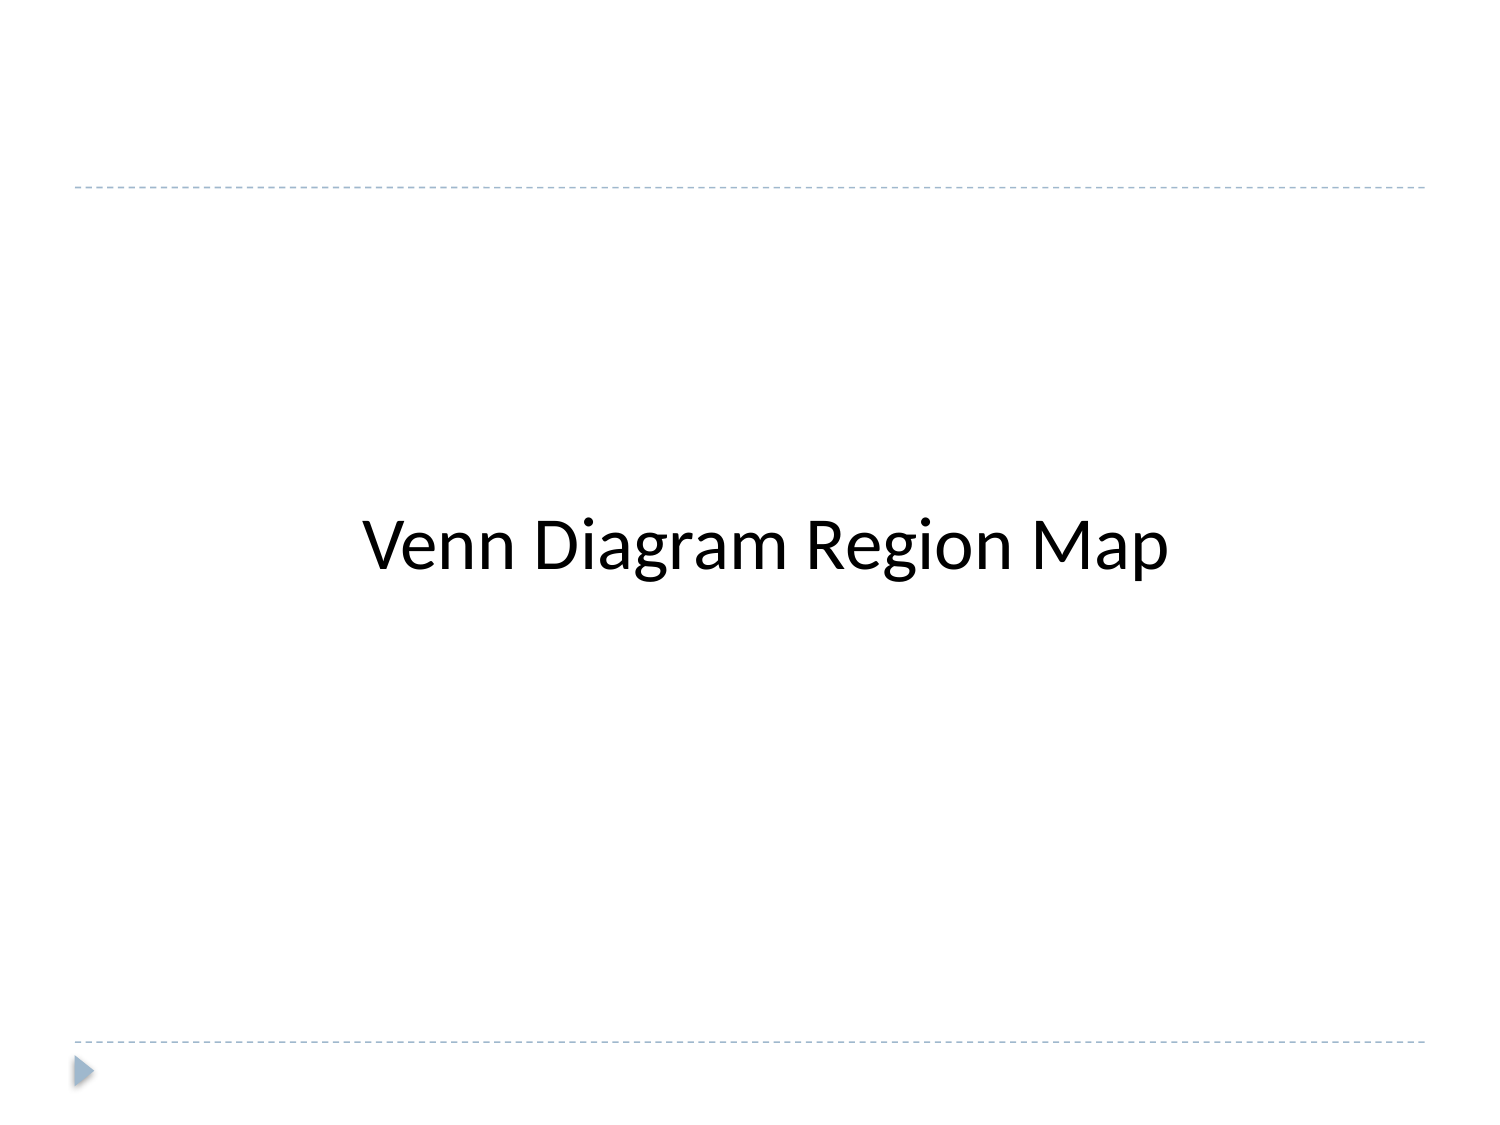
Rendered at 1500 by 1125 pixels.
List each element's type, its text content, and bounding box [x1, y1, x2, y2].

text_box Venn Diagram Region Map [347, 487, 1187, 593]
